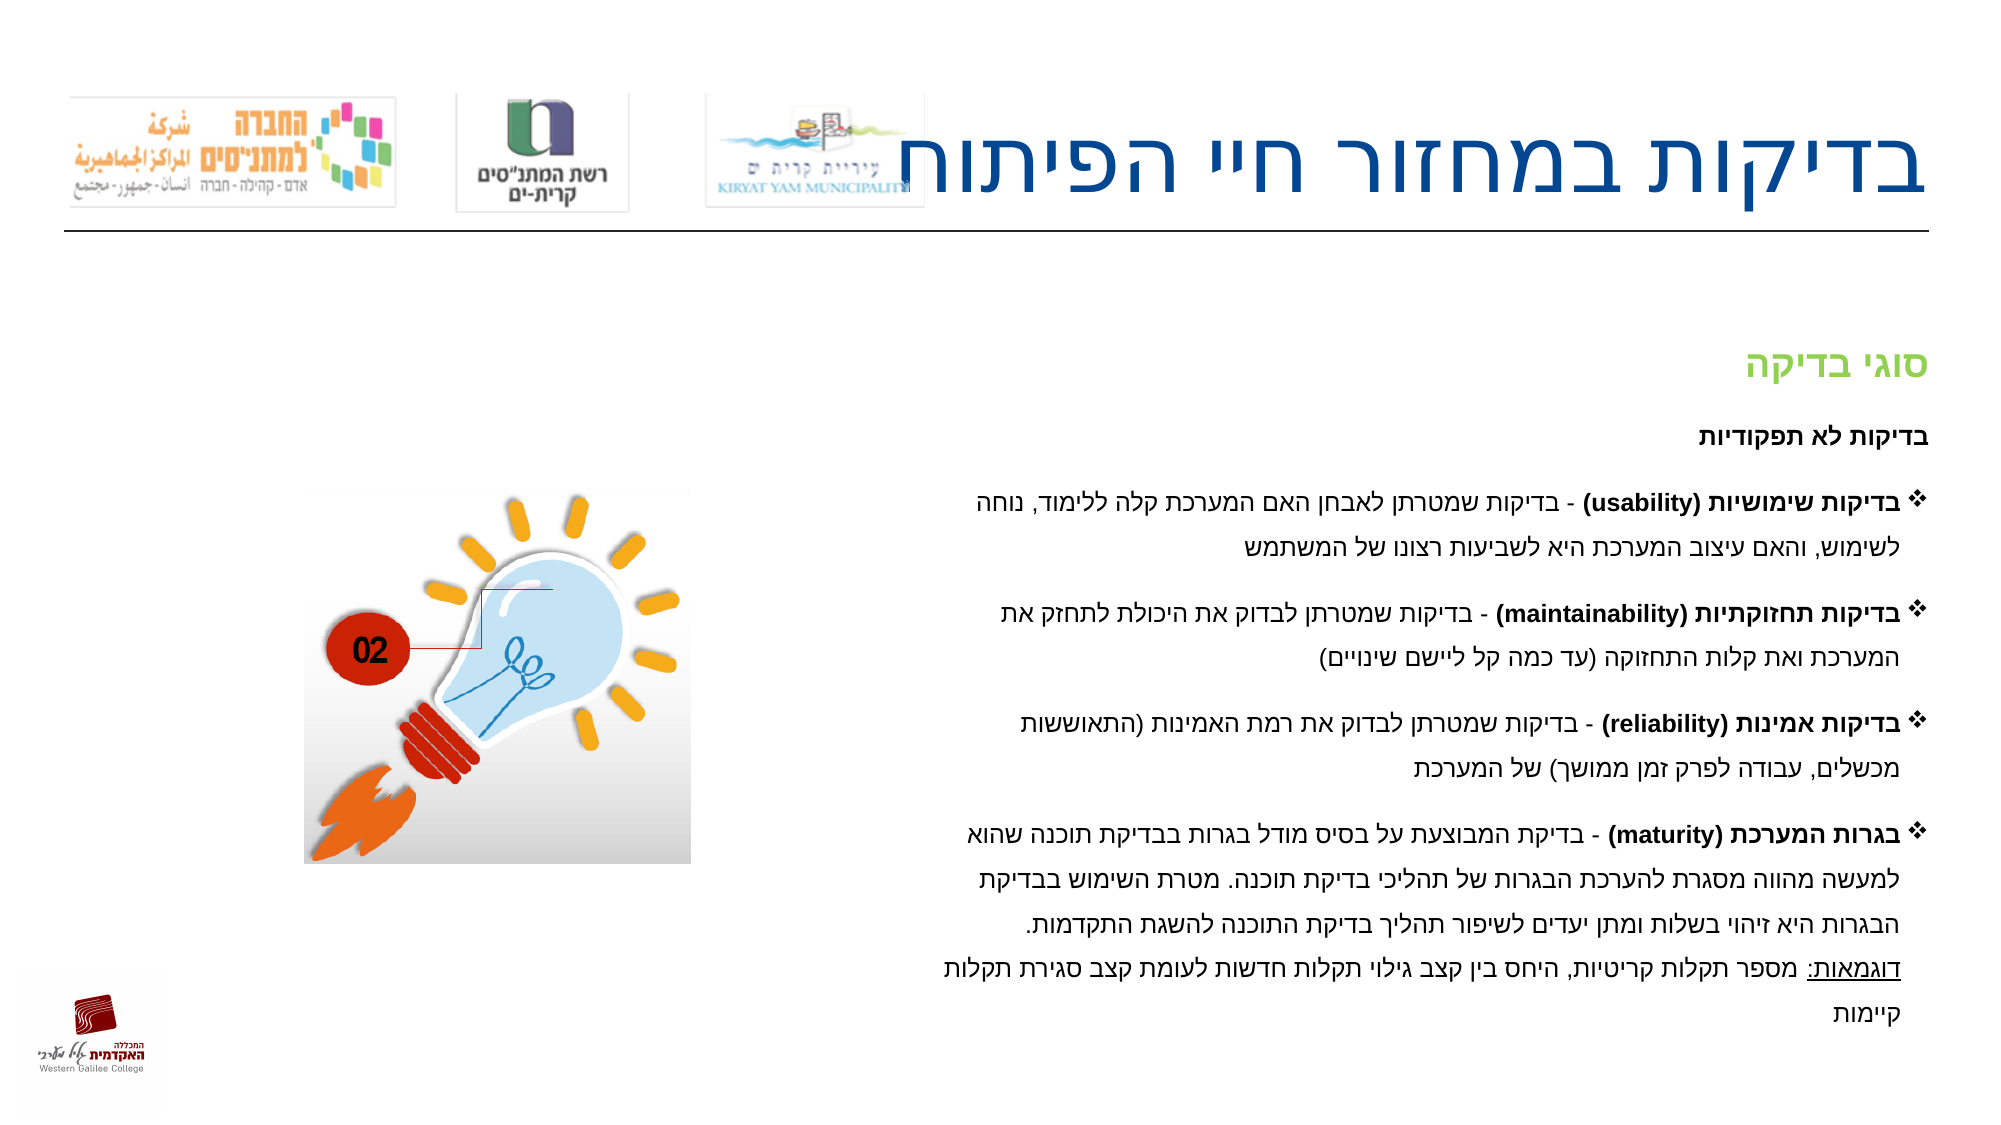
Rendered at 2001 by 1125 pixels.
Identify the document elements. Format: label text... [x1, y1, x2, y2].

picture [70, 93, 925, 213]
picture [18, 970, 164, 1116]
picture [304, 488, 691, 864]
title בדיקות במחזור חיי הפיתוח [64, 55, 1930, 221]
text_box סוגי בדיקה בדיקות לא תפקודיות בדיקות שימושיות (usability) - בדיקות שמטרתן לאבחן האם המערכת קלה ללימוד, נוחה לשימוש, והאם עיצוב המערכת היא לשביעות רצונו של המשתמש בדיקות תחזוקתיות (maintainability) - בדיקות שמטרתן לבדוק את היכולת לתחזק את המערכת ואת קלות התחזוקה (עד כמה קל ליישם שינויים) בדיקות אמינות (reliability) - בדיקות שמטרתן לבדוק את רמת האמינות (התאוששות מכשלים, עבודה לפרק זמן ממושך) של המערכת בגרות המערכת (maturity) - בדיקת המבוצעת על בסיס מודל בגרות בבדיקת תוכנה שהוא למעשה מהווה מסגרת להערכת הבגרות של תהליכי בדיקת תוכנה. מטרת השימוש בבדיקת הבגרות היא זיהוי בשלות ומתן יעדים לשיפור תהליך בדיקת התוכנה להשגת התקדמות. דוגמאות: מספר תקלות קריטיות, היחס בין קצב גילוי תקלות חדשות לעומת קצב סגירת תקלות קיימות [924, 309, 1930, 1043]
